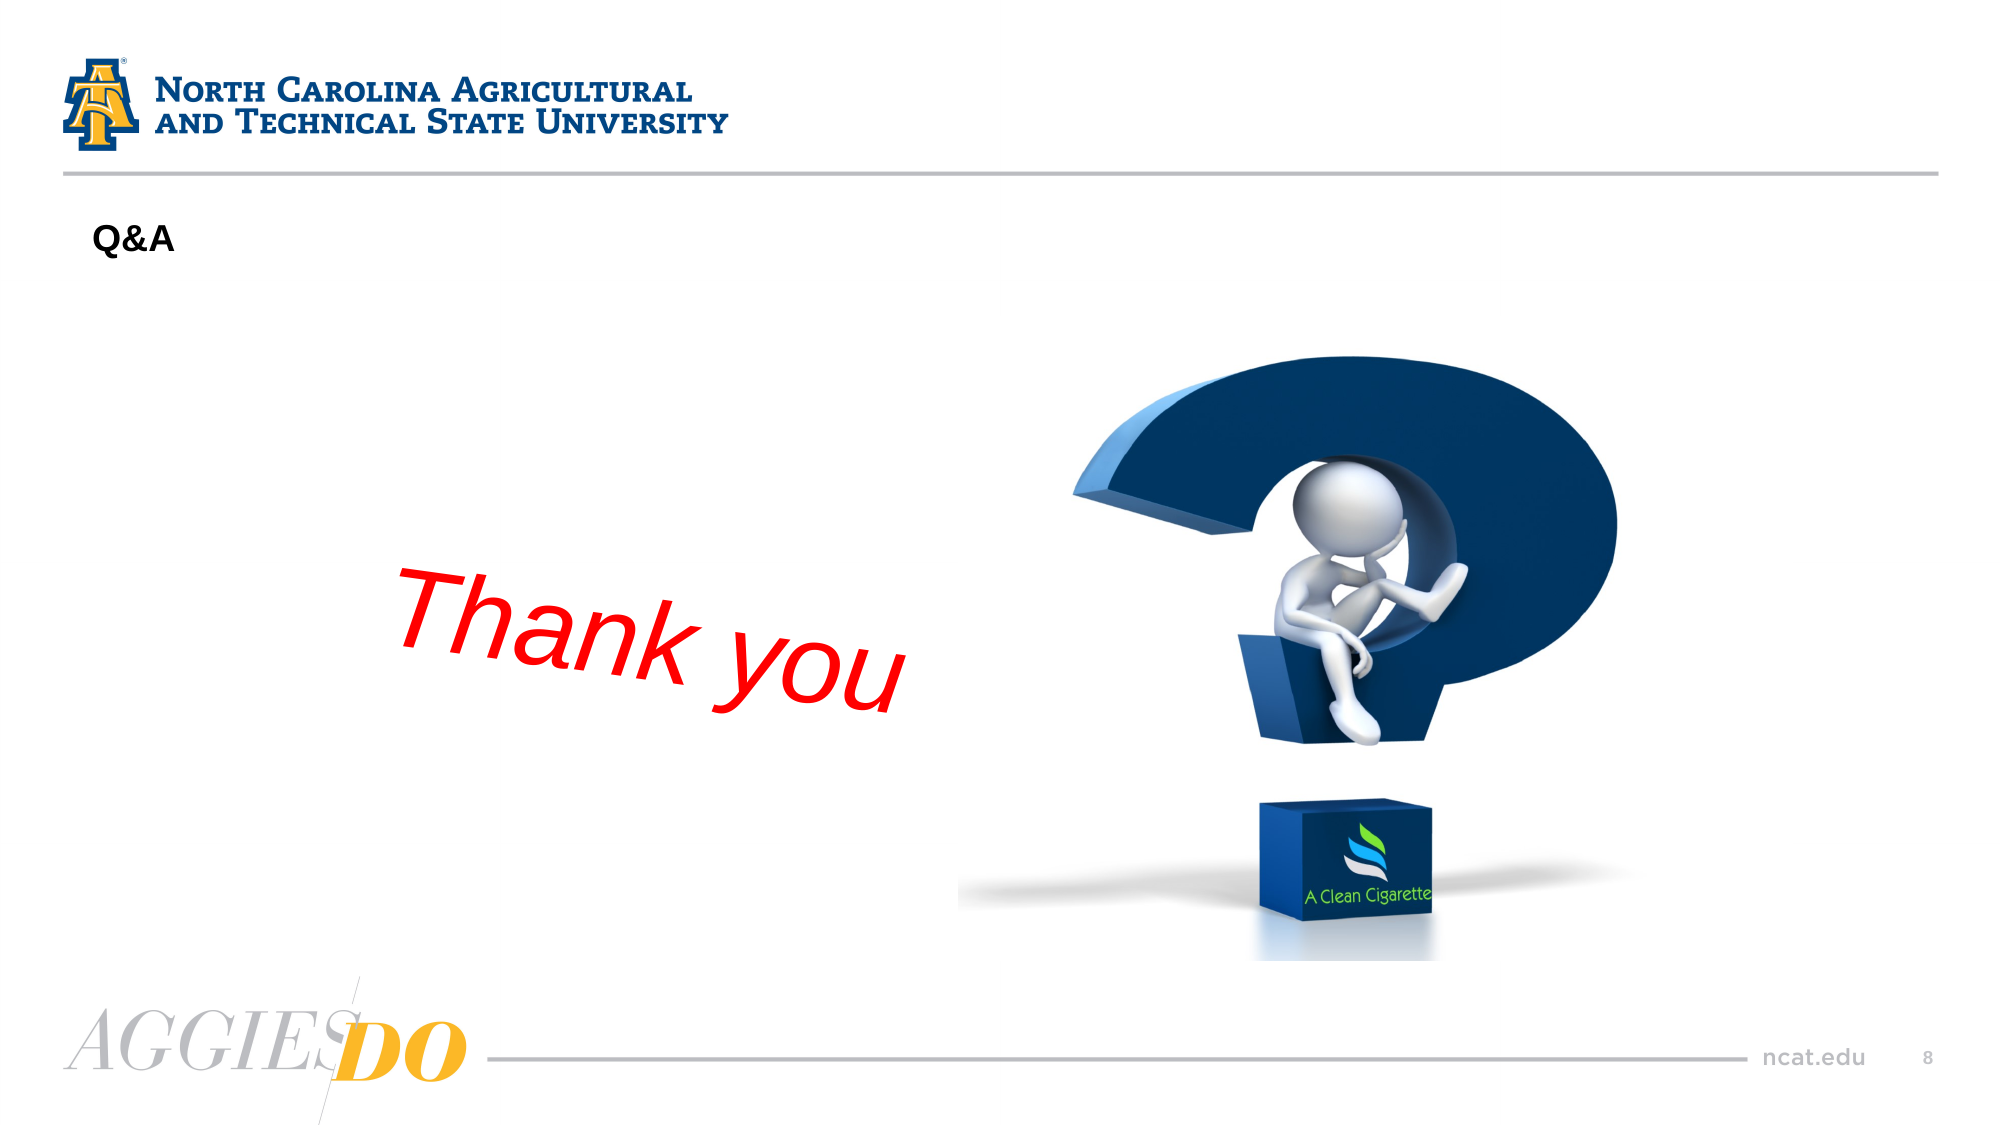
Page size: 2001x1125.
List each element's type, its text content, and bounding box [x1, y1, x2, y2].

text_box Thank you [361, 522, 958, 753]
text_box Q&A [77, 207, 1731, 267]
picture [0, 0, 2001, 1125]
